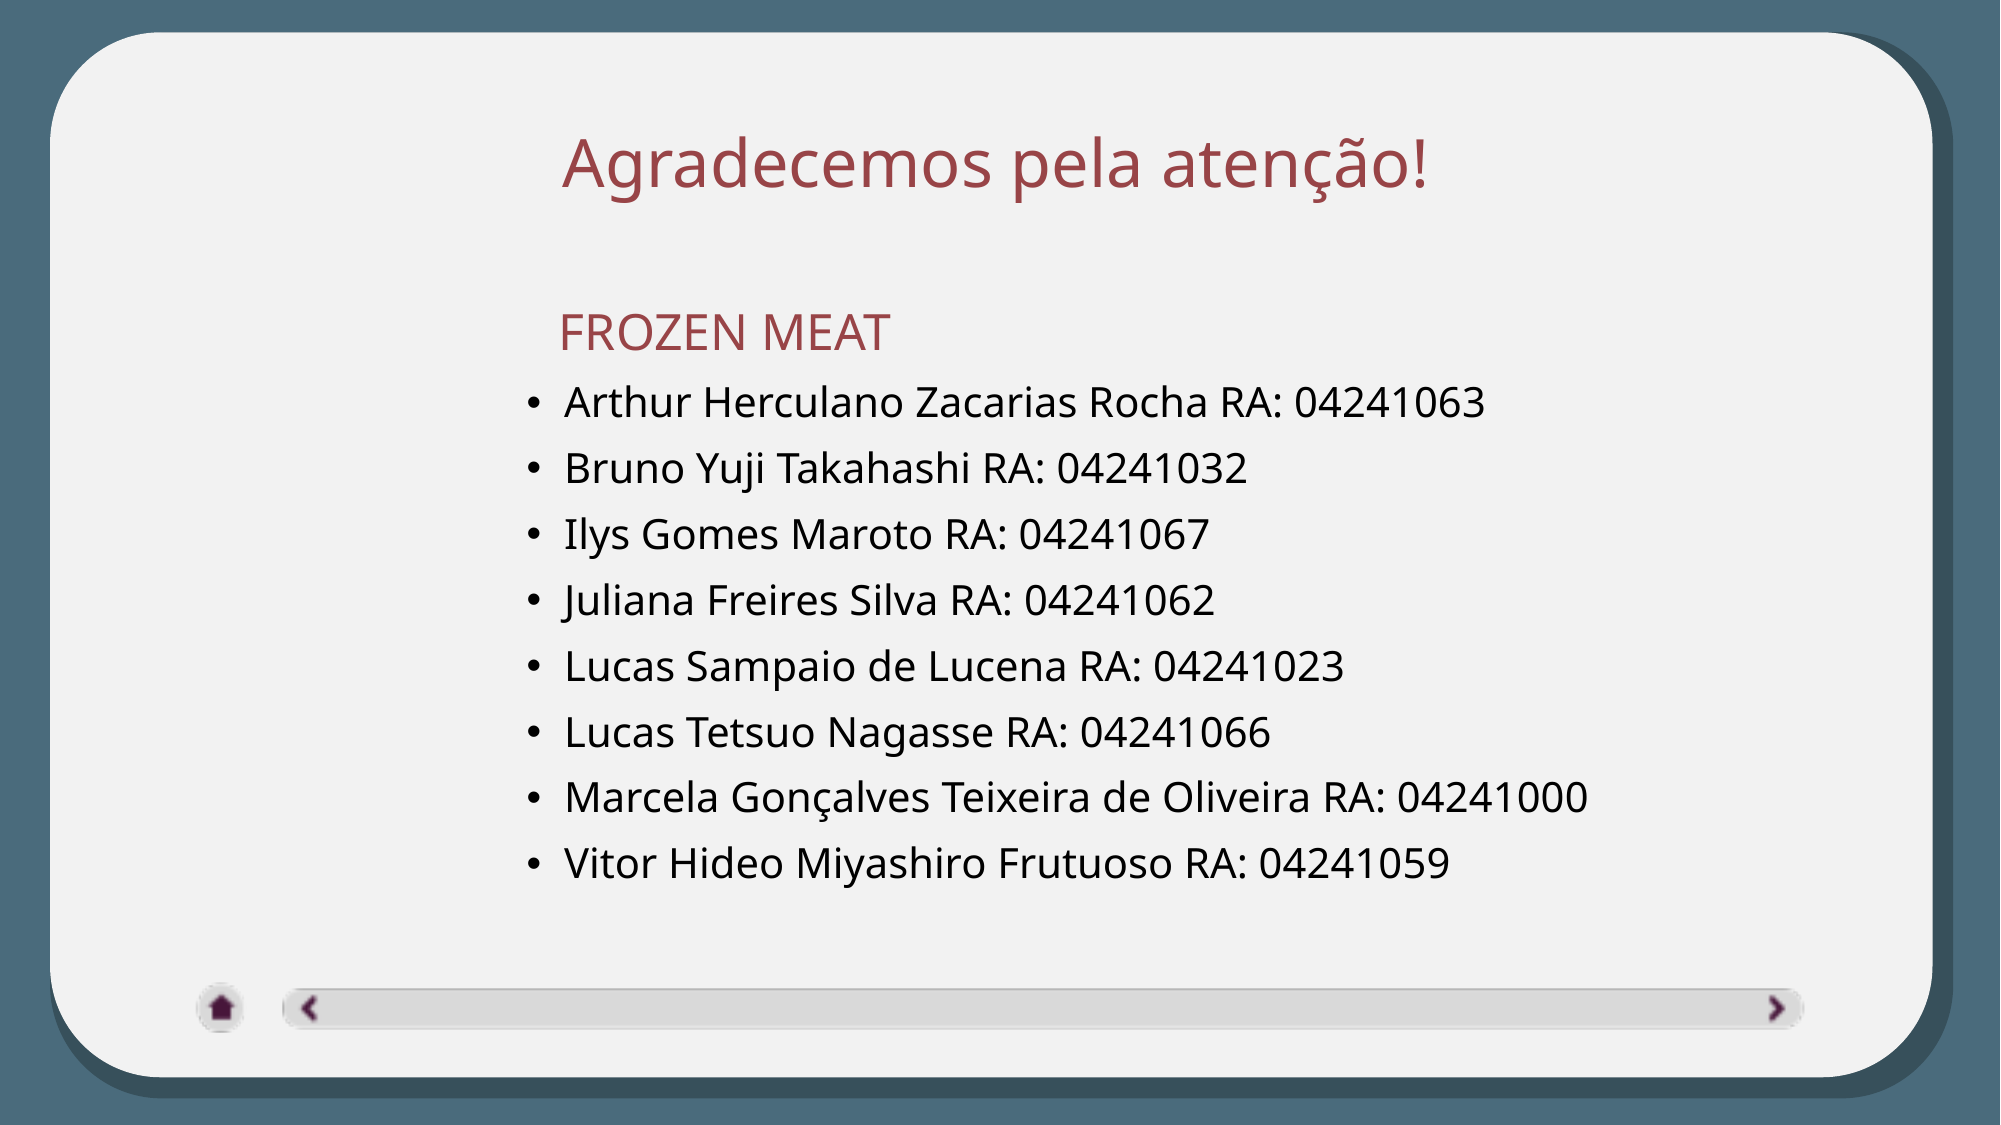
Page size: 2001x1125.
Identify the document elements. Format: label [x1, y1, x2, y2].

text_box [0, 0, 2000, 1125]
